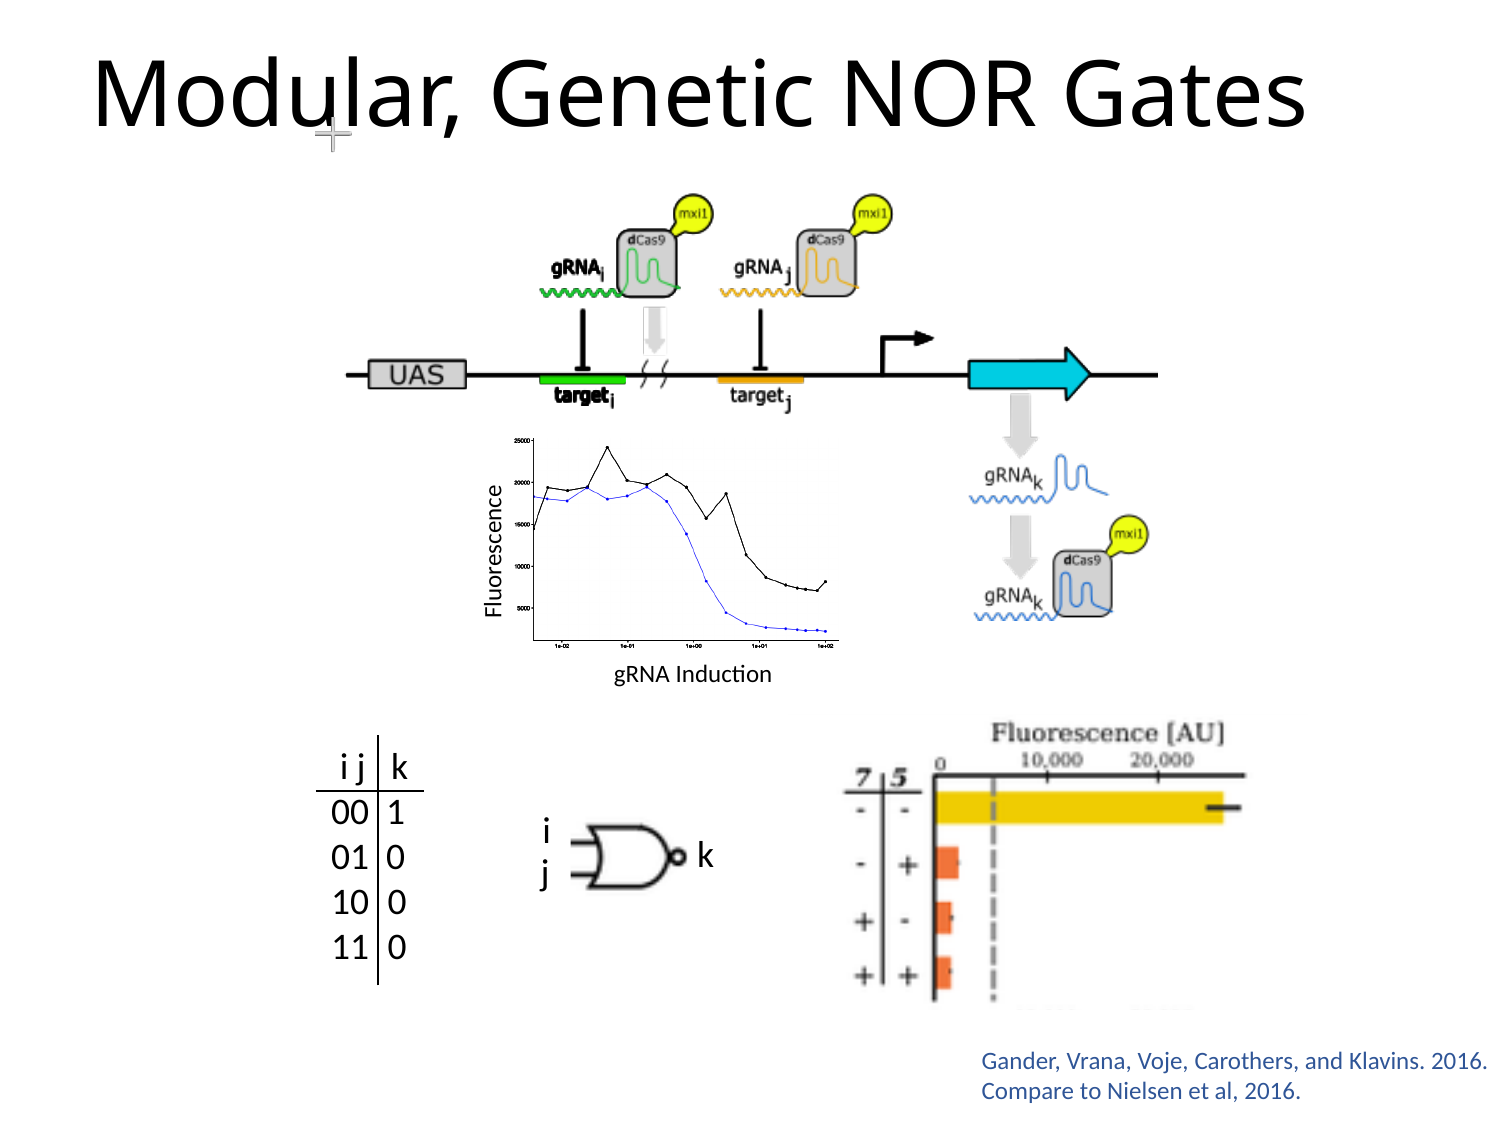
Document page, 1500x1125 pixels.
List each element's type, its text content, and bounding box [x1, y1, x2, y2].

title Modular, Genetic NOR Gates [75, 2, 1425, 191]
picture [315, 117, 1158, 621]
text_box Gander, Vrana, Voje, Carothers, and Klavins. 2016. Compare to Nielsen et al, 2016. [966, 1037, 1500, 1112]
picture [788, 713, 1308, 1010]
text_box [468, 438, 839, 696]
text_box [315, 734, 730, 986]
